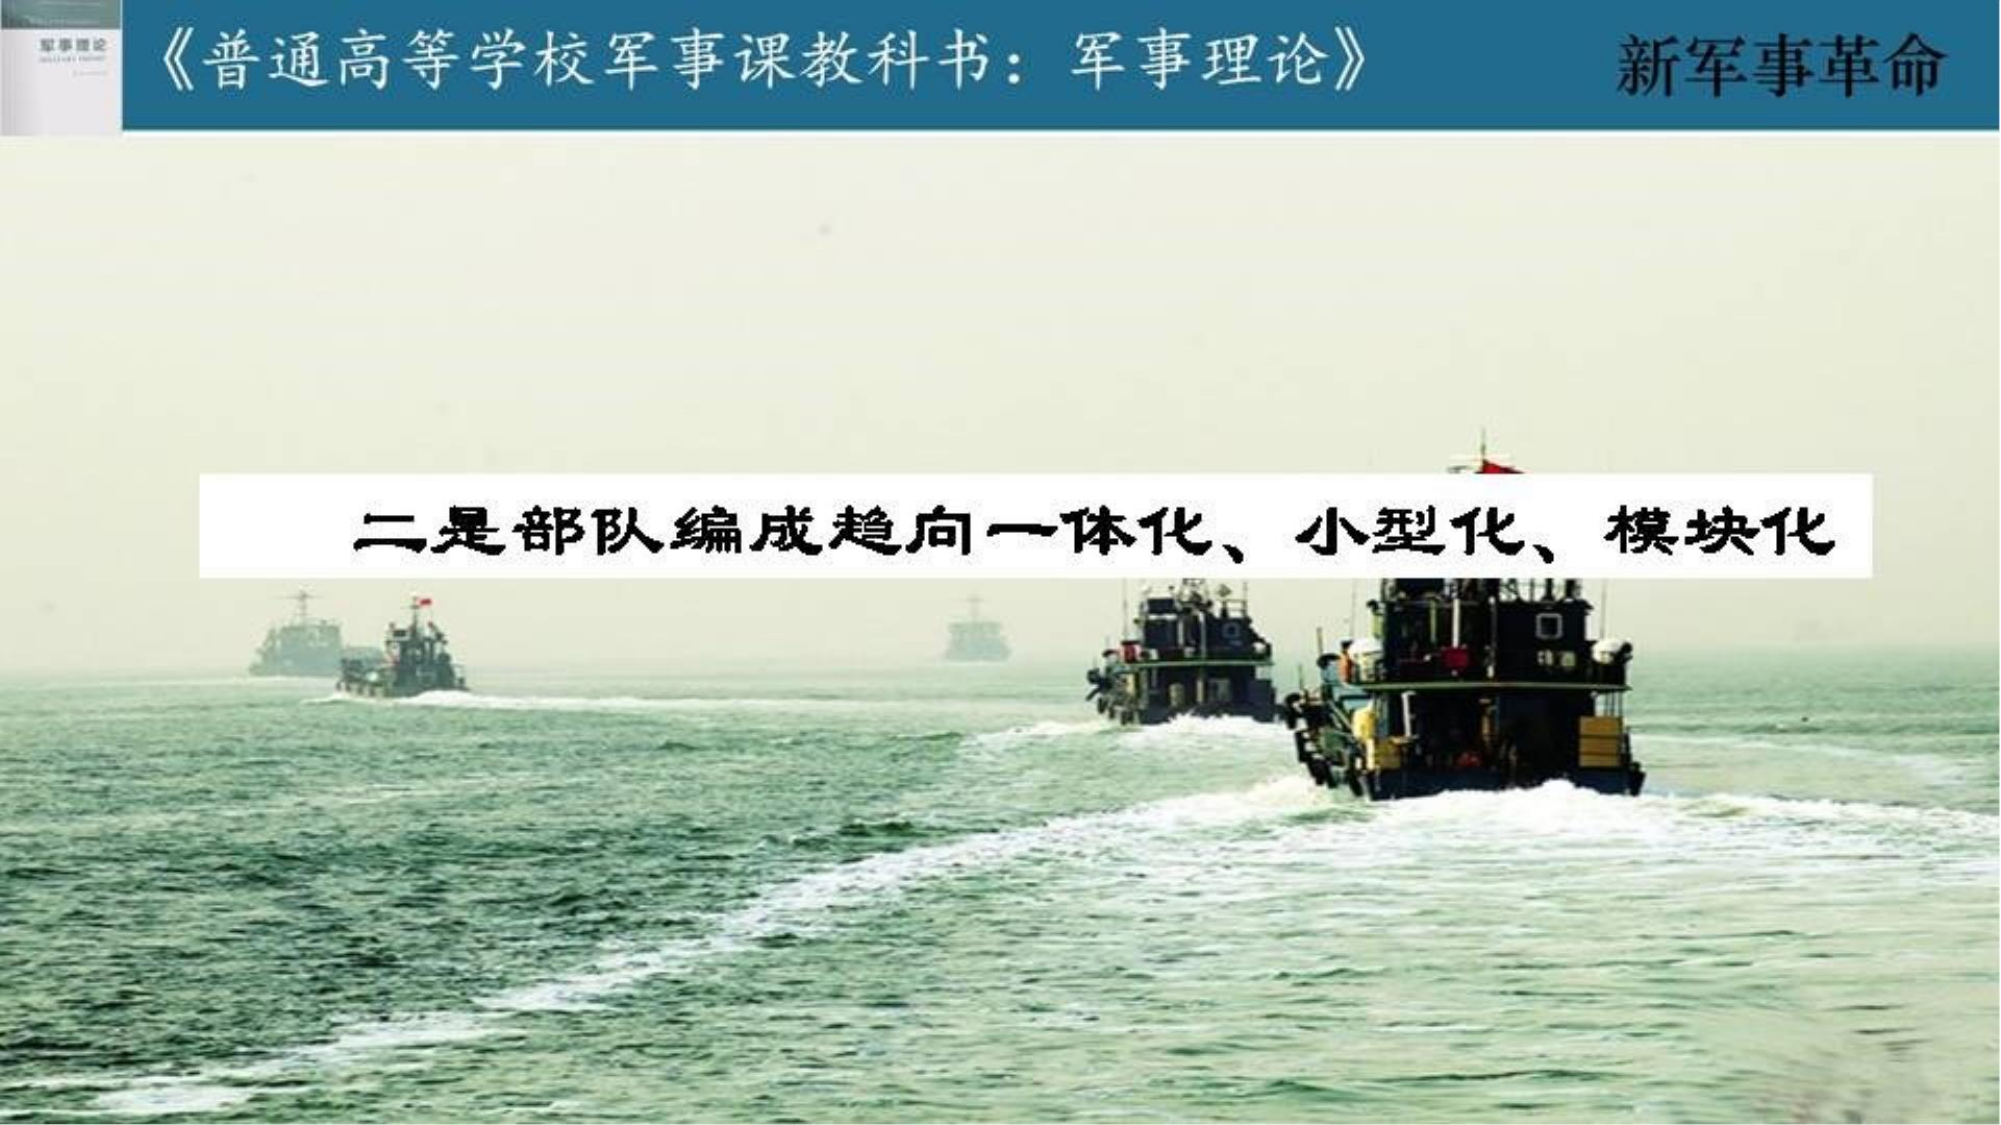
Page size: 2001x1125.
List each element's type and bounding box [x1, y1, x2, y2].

text_box [0, 0, 2000, 1125]
